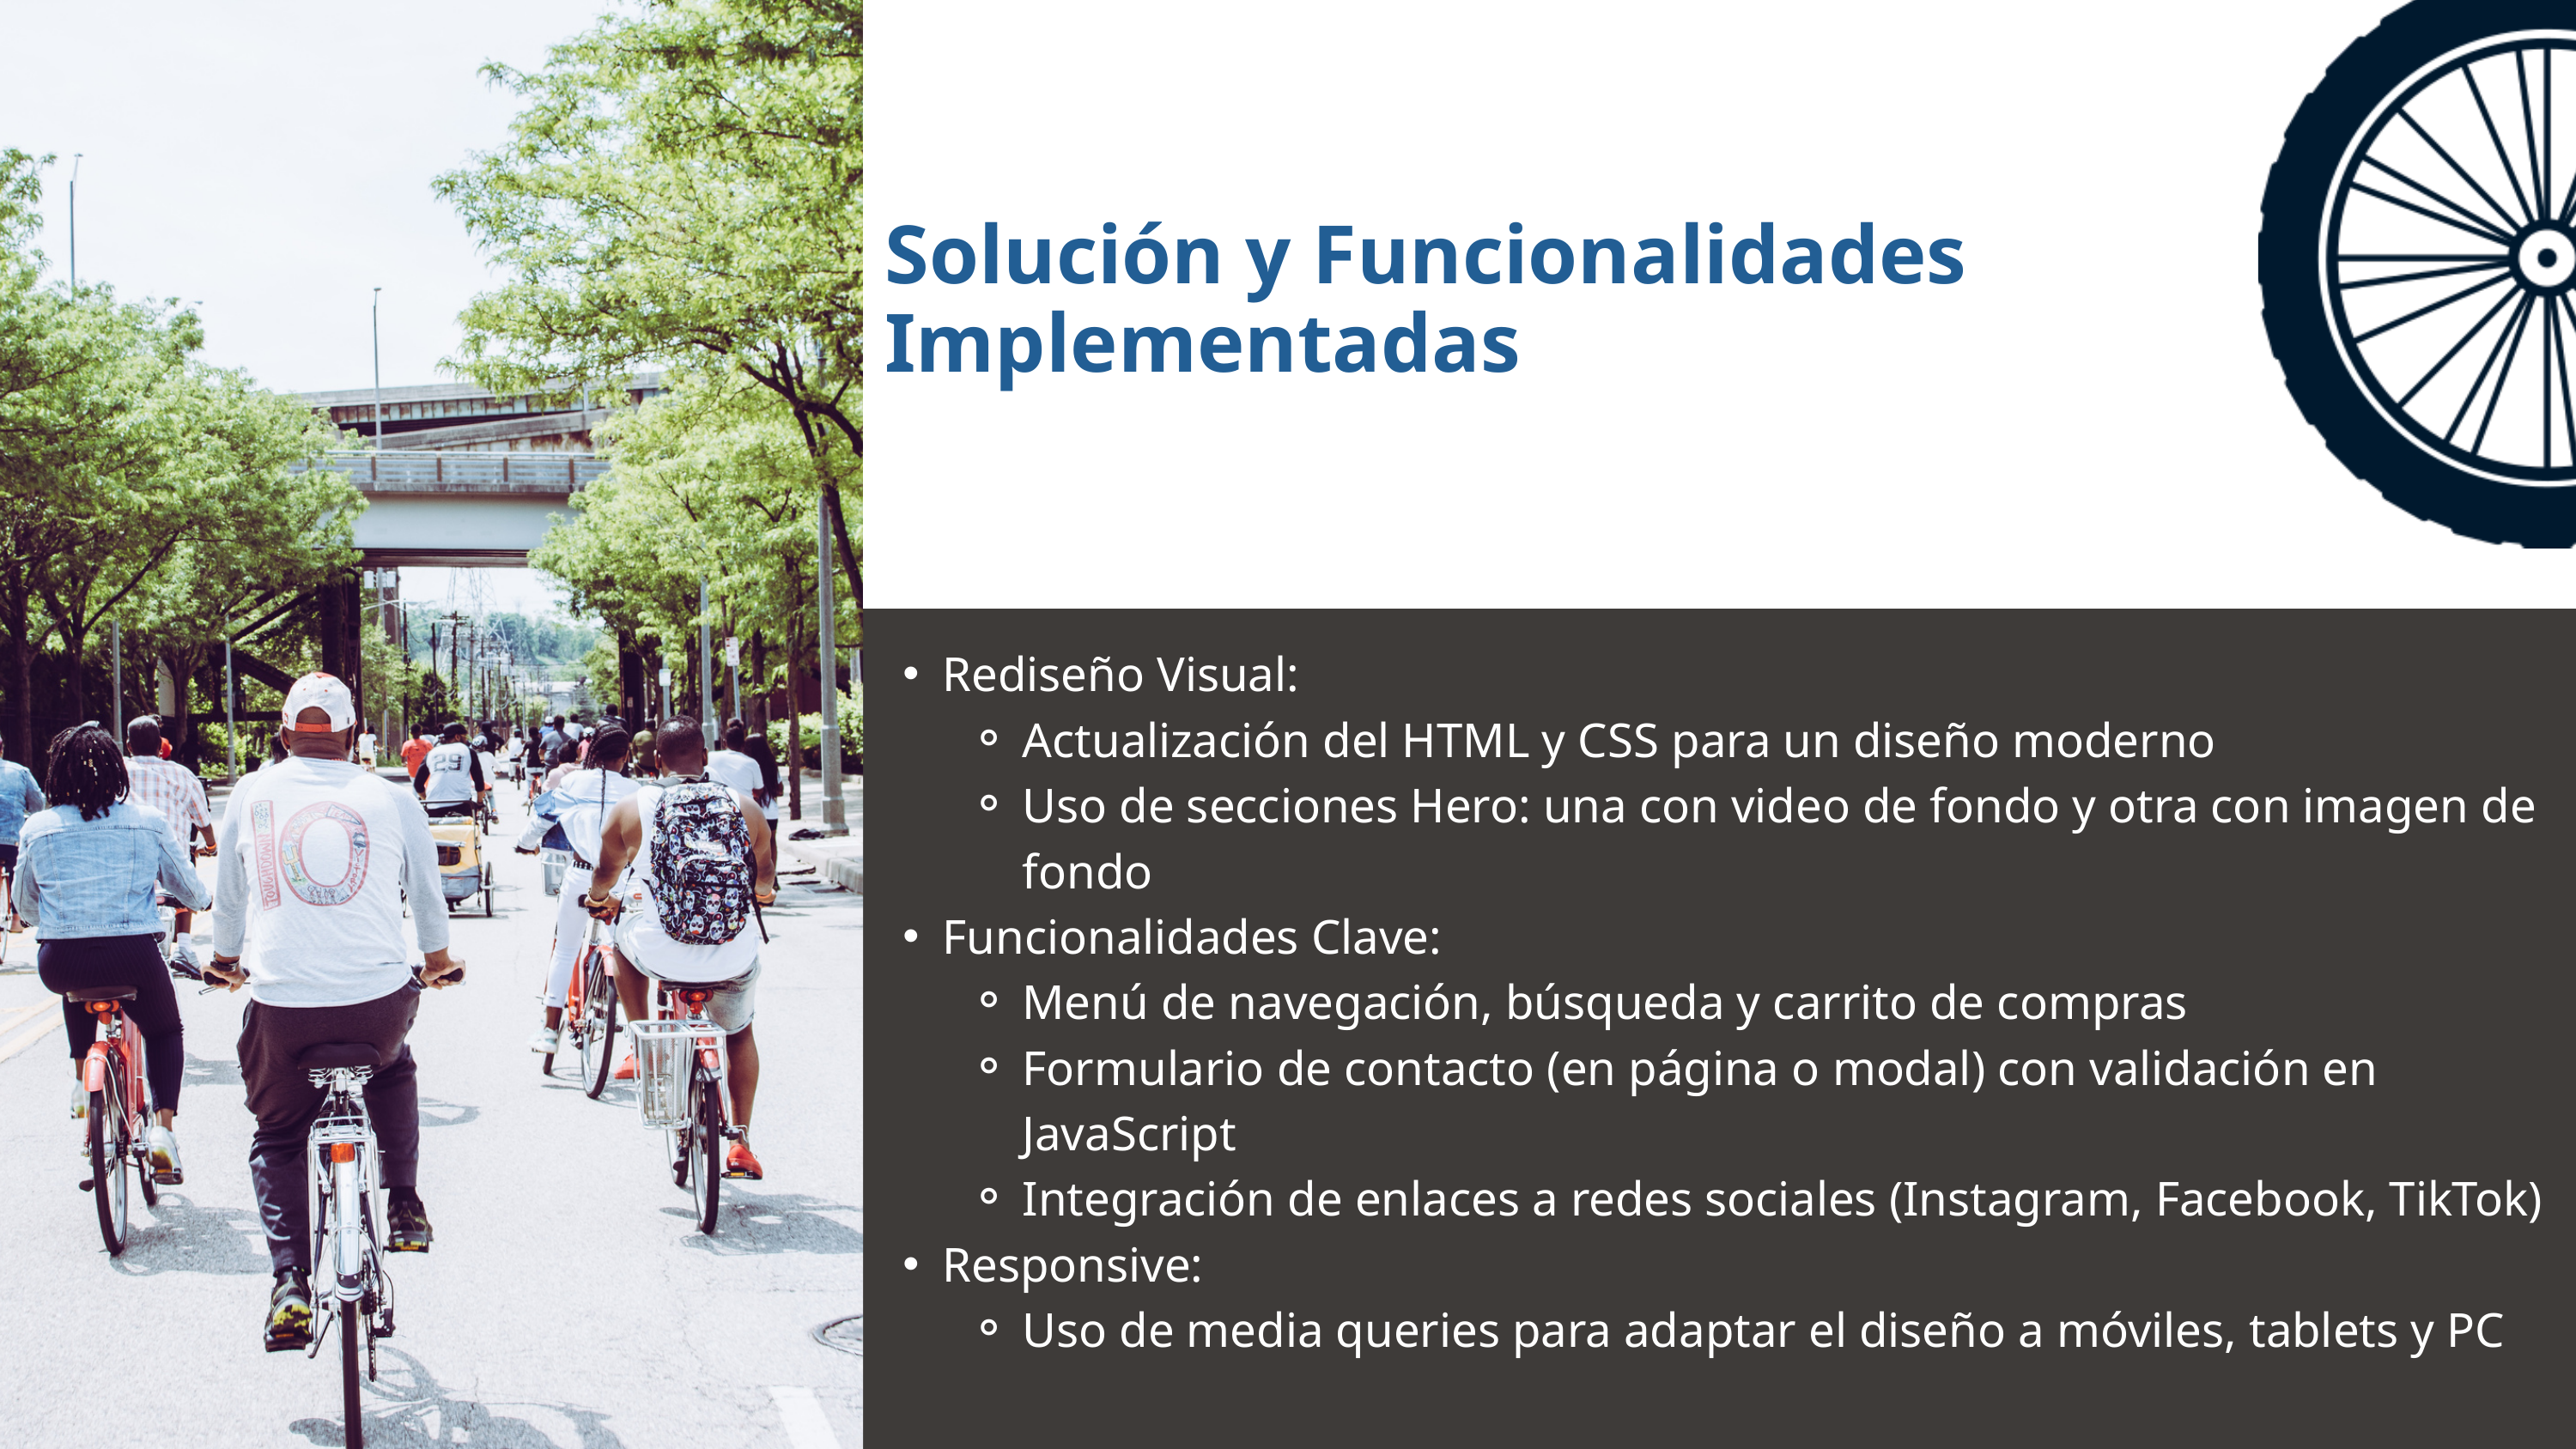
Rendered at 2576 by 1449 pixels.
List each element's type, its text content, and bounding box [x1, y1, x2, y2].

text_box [862, 0, 2576, 609]
text_box Rediseño Visual: Actualización del HTML y CSS para un diseño moderno Uso de secciones Hero: una con video de fondo y otra con imagen de fondo Funcionalidades Clave: Menú de navegación, búsqueda y carrito de compras Formulario de contacto (en página o modal) con validación en JavaScript Integración de enlaces a redes sociales (Instagram, Facebook, TikTok) Responsive: Uso de media queries para adaptar el diseño a móviles, tablets y PC [866, 635, 2549, 1422]
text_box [0, 0, 864, 1449]
